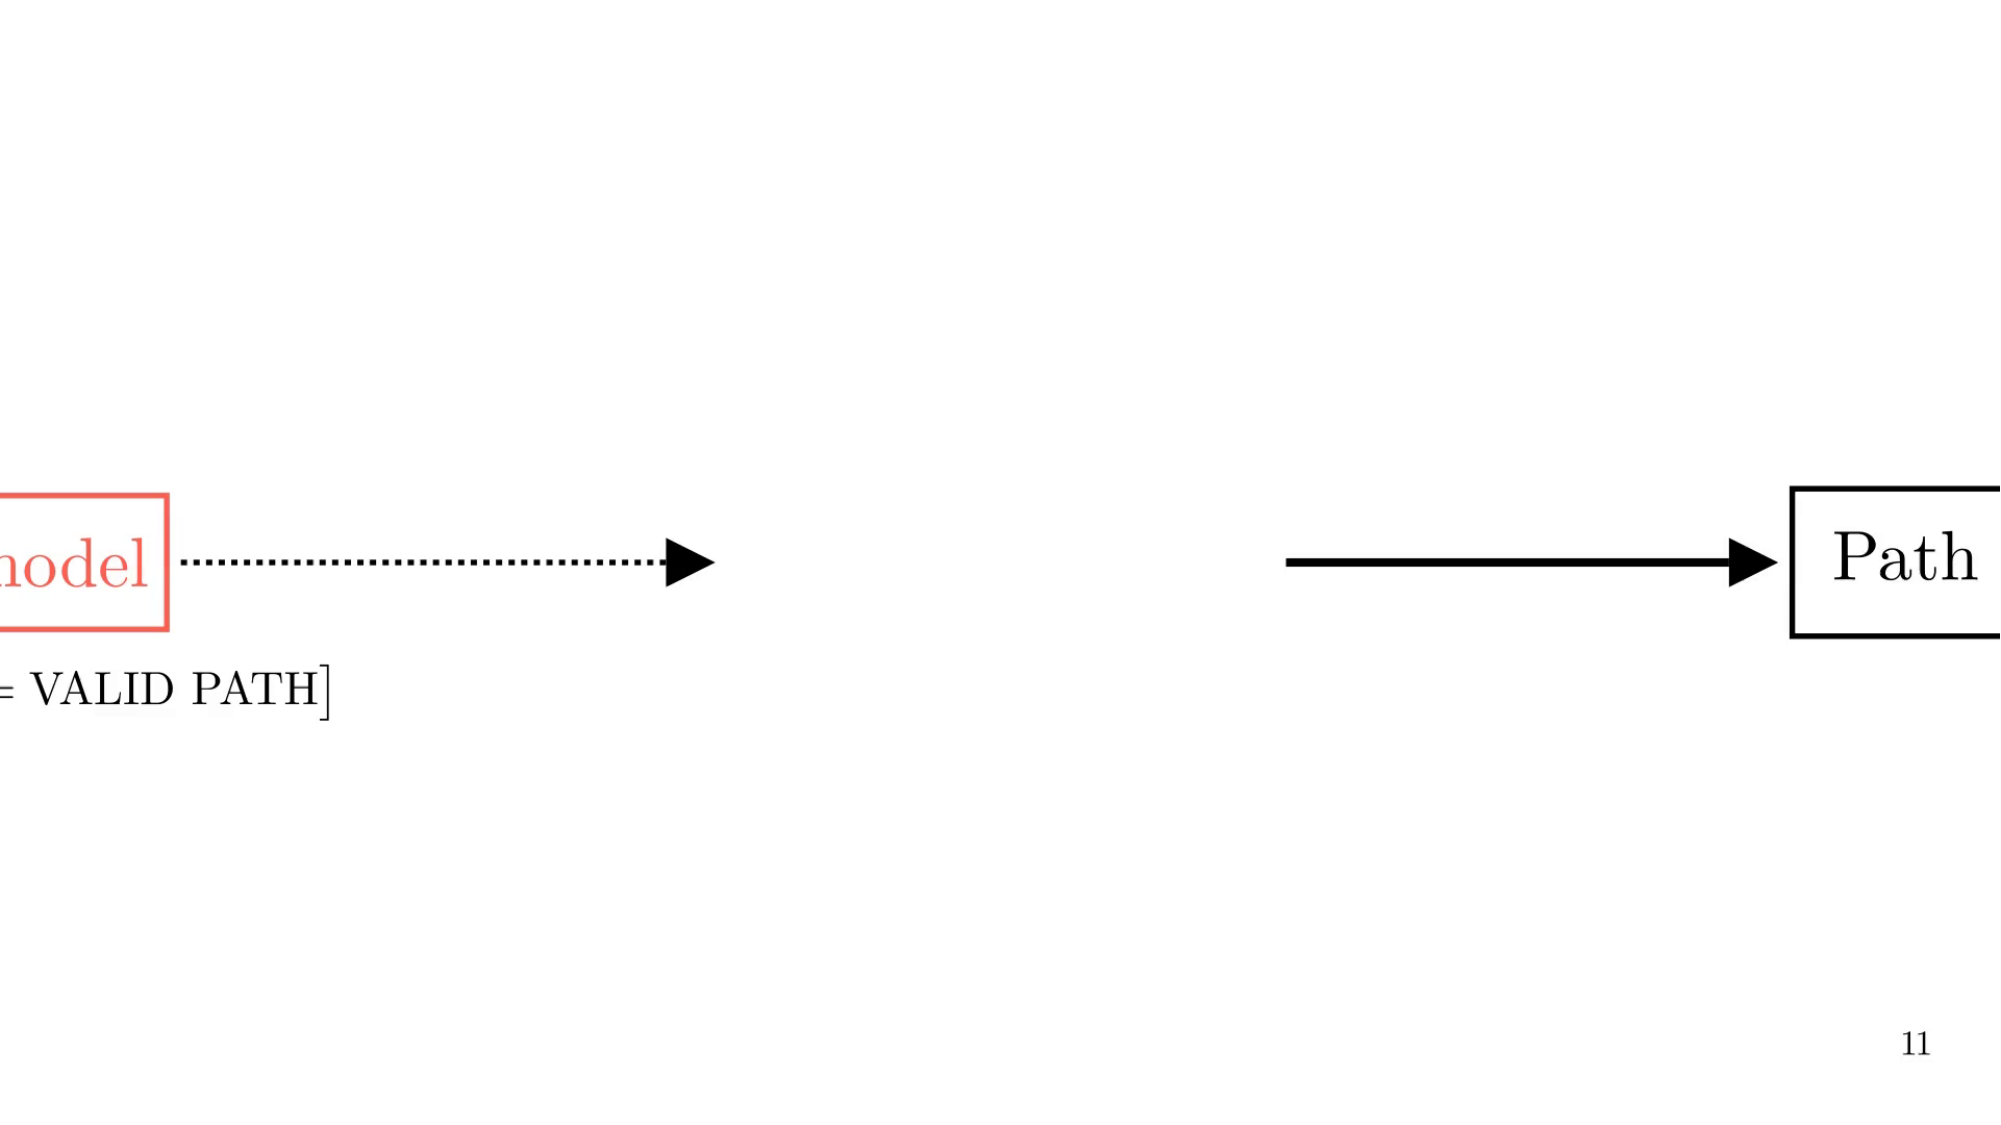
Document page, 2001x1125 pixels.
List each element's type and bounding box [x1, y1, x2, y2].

text_box [0, 0, 2000, 1125]
